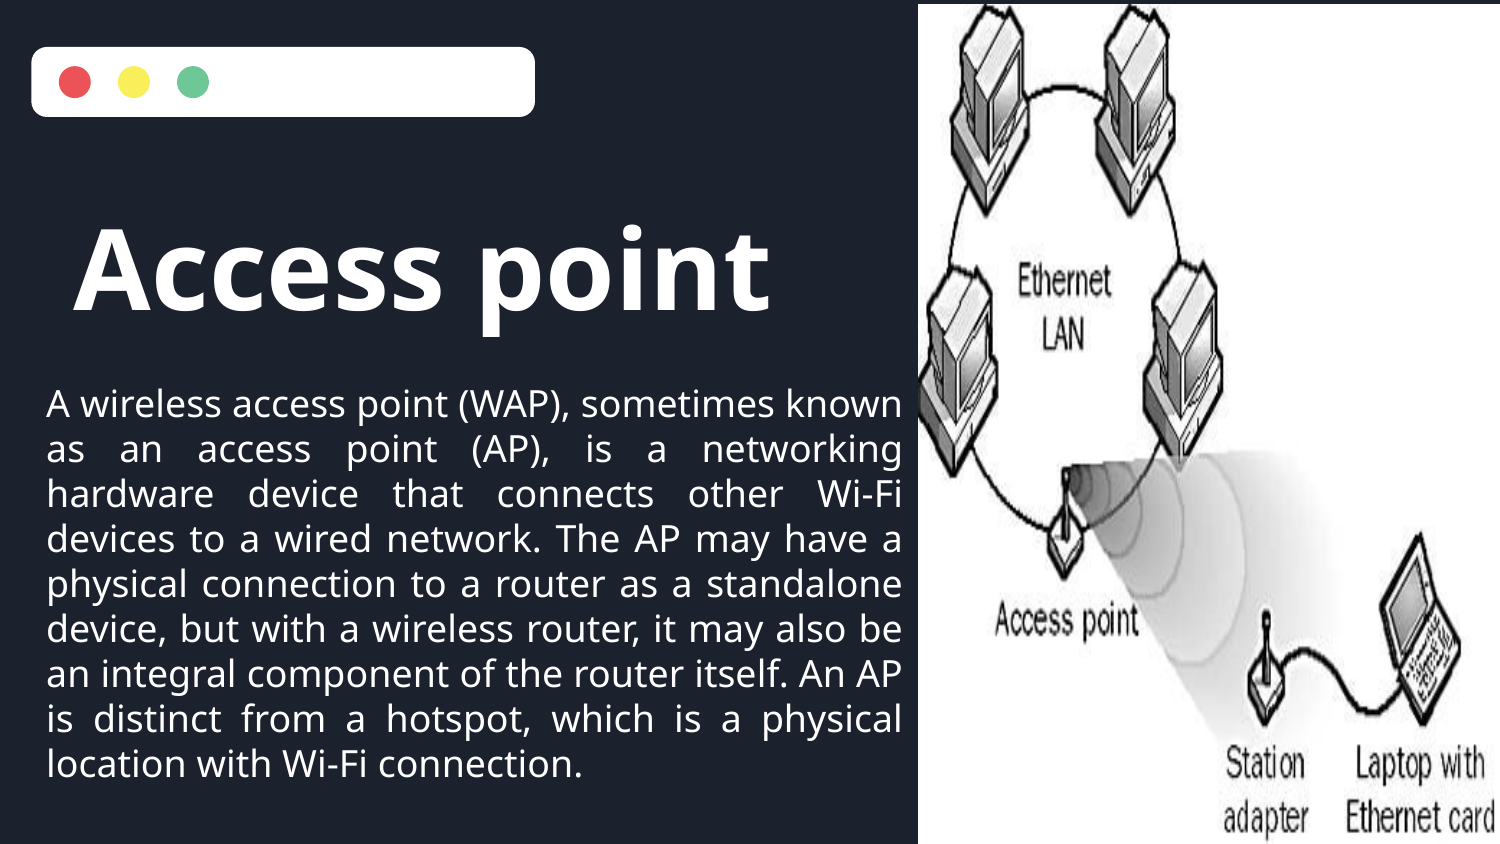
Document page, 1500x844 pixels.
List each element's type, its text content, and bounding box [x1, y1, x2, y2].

text_box Access point [58, 183, 913, 307]
picture [918, 3, 1500, 844]
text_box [31, 46, 536, 118]
text_box A wireless access point (WAP), sometimes known as an access point (AP), is a networking hardware device that connects other Wi-Fi devices to a wired network. The AP may have a physical connection to a router as a standalone device, but with a wireless router, it may also be an integral component of the router itself. An AP is distinct from a hotspot, which is a physical location with Wi-Fi connection. [31, 372, 913, 793]
